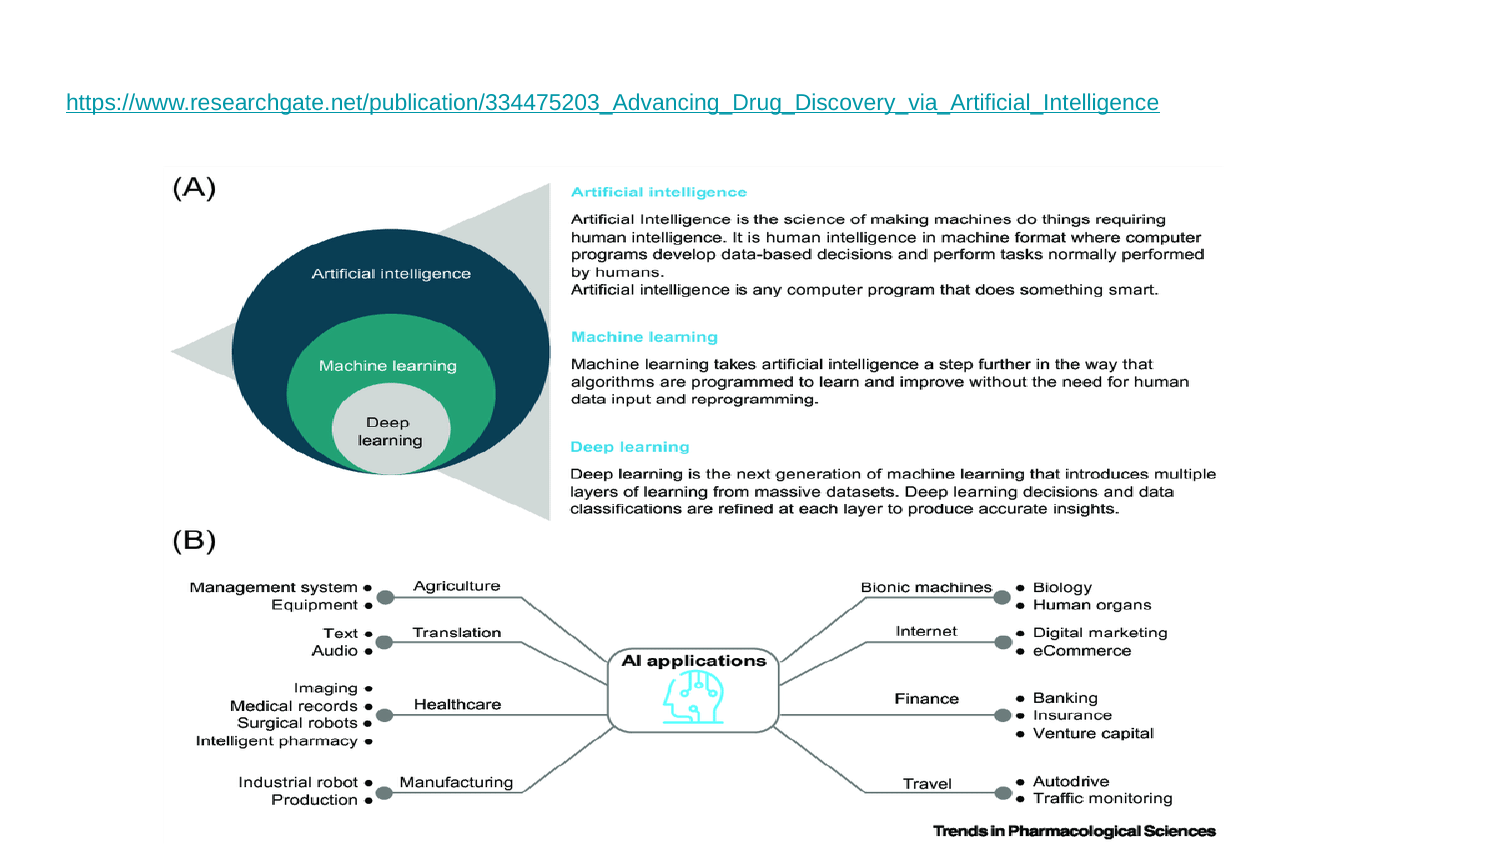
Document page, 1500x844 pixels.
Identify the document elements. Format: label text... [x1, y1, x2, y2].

title https://www.researchgate.net/publication/334475203_Advancing_Drug_Discovery_via_Artificial_Intelligence [51, 72, 1449, 167]
picture [162, 166, 1224, 844]
